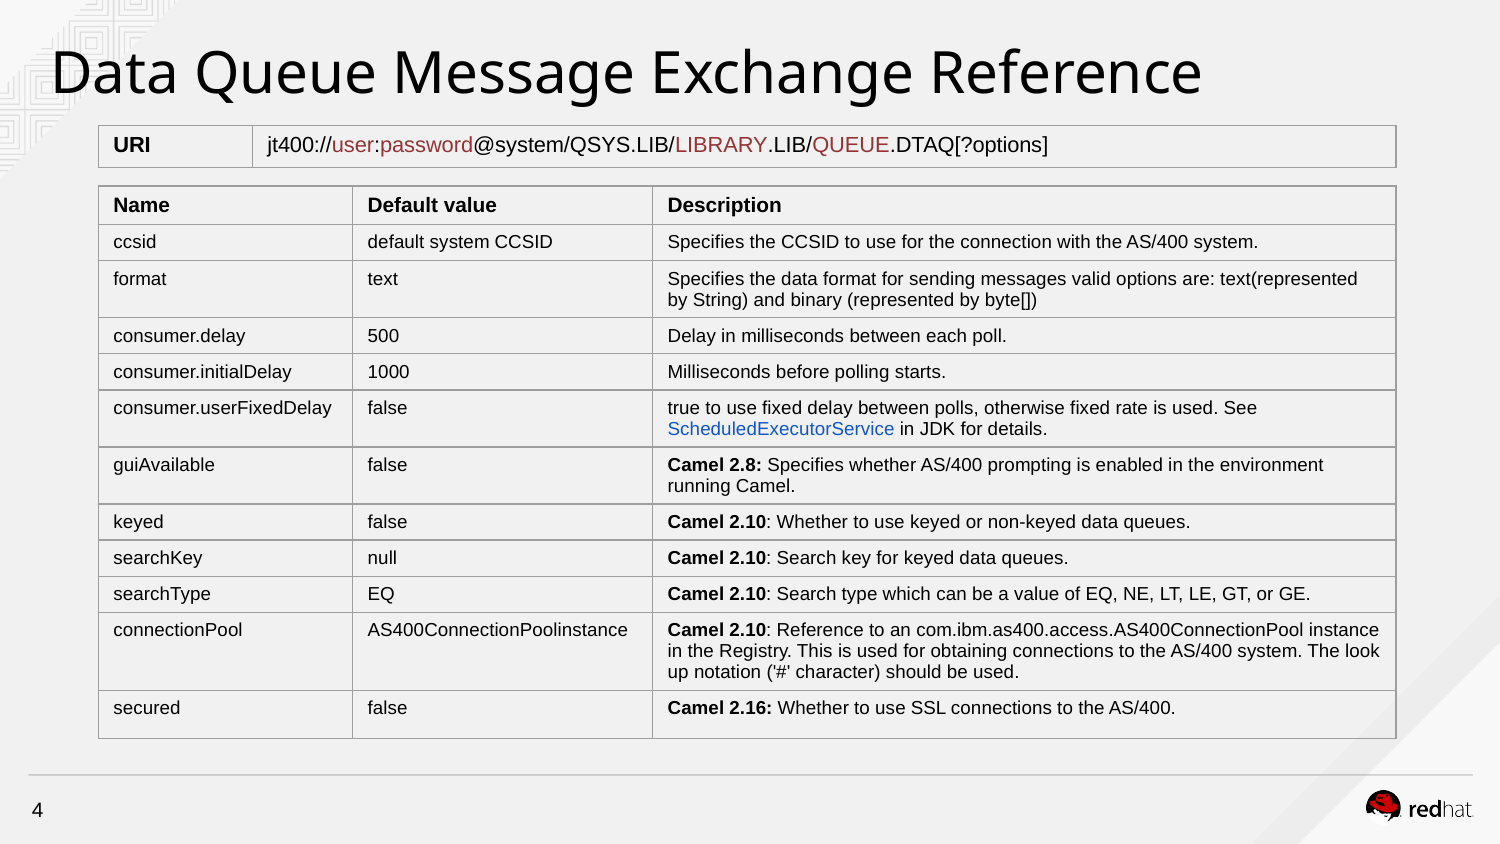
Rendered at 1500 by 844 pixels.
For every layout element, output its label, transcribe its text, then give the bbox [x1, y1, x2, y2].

table_cell EQ [353, 577, 652, 612]
table_cell ccsid [99, 225, 352, 260]
table_cell consumer.userFixedDelay [99, 391, 352, 446]
table_cell true to use fixed delay between polls, otherwise fixed rate is used. See ScheduledExecutorService in JDK for details. [653, 391, 1395, 446]
table_cell format [99, 261, 352, 317]
table_cell false [353, 391, 652, 446]
table_cell Camel 2.8: Specifies whether AS/400 prompting is enabled in the environment running Camel. [653, 448, 1395, 503]
table_cell connectionPool [99, 613, 352, 690]
table_cell AS400ConnectionPoolinstance [353, 613, 652, 690]
table_cell false [353, 505, 652, 539]
picture [0, 0, 1500, 844]
table_cell Specifies the data format for sending messages valid options are: text(represented by String) and binary (represented by byte[]) [653, 261, 1395, 317]
table_cell Camel 2.10: Whether to use keyed or non-keyed data queues. [653, 505, 1395, 539]
table_cell secured [99, 691, 352, 738]
table_cell searchType [99, 577, 352, 612]
table_cell default system CCSID [353, 225, 652, 260]
table_cell null [353, 541, 652, 576]
table_cell Camel 2.10: Reference to an com.ibm.as400.access.AS400ConnectionPool instance in the Registry. This is used for obtaining connections to the AS/400 system. The look up notation ('#' character) should be used. [653, 613, 1395, 690]
table_cell text [353, 261, 652, 317]
table_header jt400://user:password@system/QSYS.LIB/LIBRARY.LIB/QUEUE.DTAQ[?options] [253, 126, 1395, 167]
table_cell consumer.initialDelay [99, 354, 352, 389]
table_cell Specifies the CCSID to use for the connection with the AS/400 system. [653, 225, 1395, 260]
table_cell false [353, 448, 652, 503]
table_cell Camel 2.10: Search type which can be a value of EQ, NE, LT, LE, GT, or GE. [653, 577, 1395, 612]
title Data Queue Message Exchange Reference [35, 31, 1264, 120]
table_cell Delay in milliseconds between each poll. [653, 318, 1395, 353]
table_cell keyed [99, 505, 352, 539]
table_cell Milliseconds before polling starts. [653, 354, 1395, 389]
slide_number 4 [16, 776, 77, 842]
table_header Description [653, 187, 1395, 224]
table_cell 1000 [353, 354, 652, 389]
table_cell Camel 2.10: Search key for keyed data queues. [653, 541, 1395, 576]
table_cell 500 [353, 318, 652, 353]
table_cell searchKey [99, 541, 352, 576]
table_header Name [99, 187, 352, 224]
table_header Default value [353, 187, 652, 224]
table_cell guiAvailable [99, 448, 352, 503]
table_cell false [353, 691, 652, 738]
table_cell consumer.delay [99, 318, 352, 353]
table_cell Camel 2.16: Whether to use SSL connections to the AS/400. [653, 691, 1395, 738]
table_header URI [99, 126, 252, 167]
